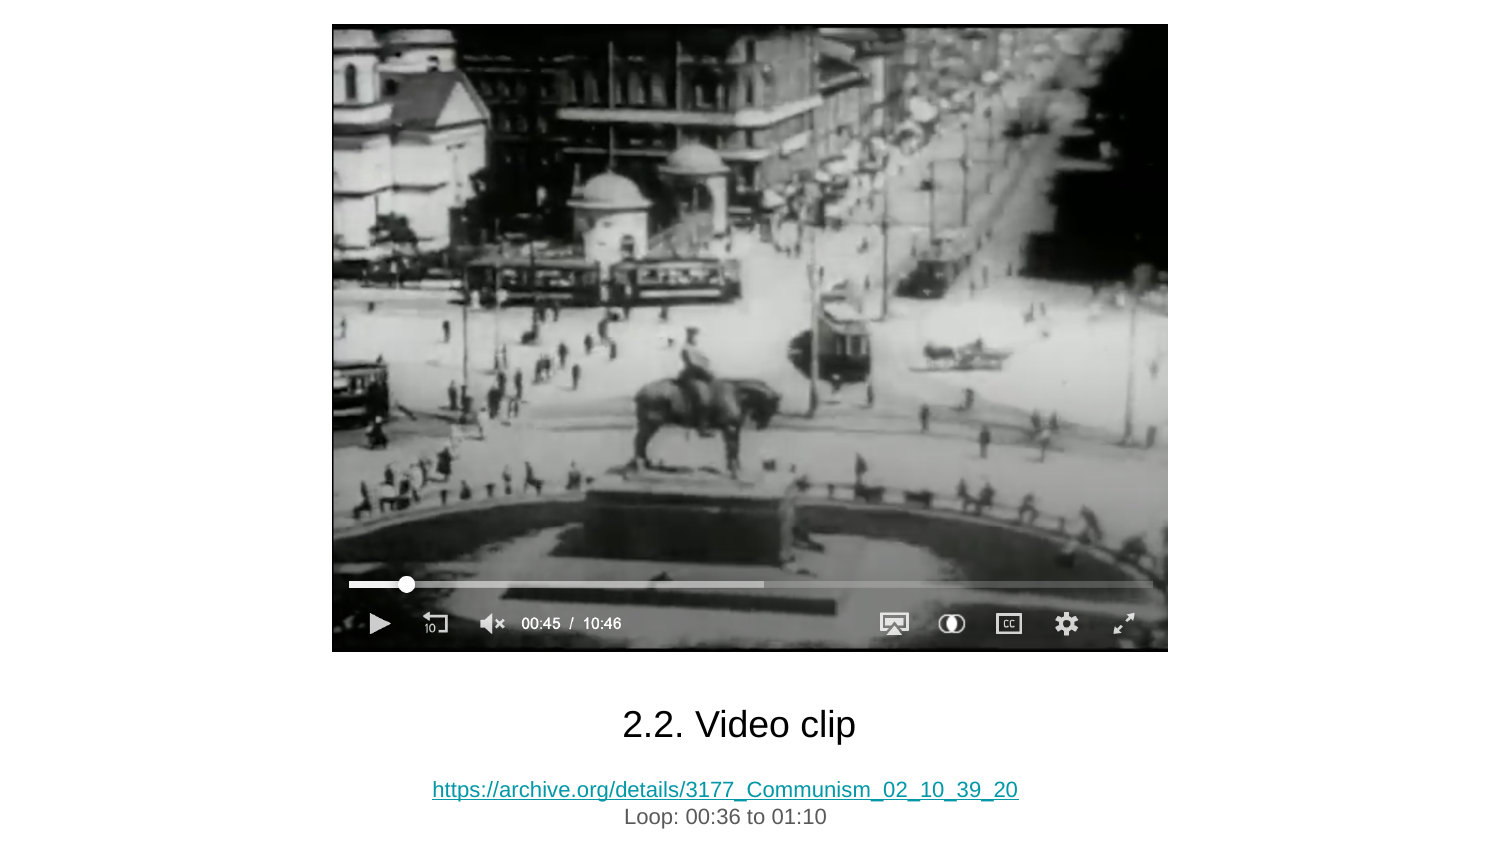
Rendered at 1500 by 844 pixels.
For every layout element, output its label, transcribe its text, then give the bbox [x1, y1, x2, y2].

title 2.2. Video clip [51, 677, 1449, 761]
picture [331, 24, 1169, 653]
subtitle https://archive.org/details/3177_Communism_02_10_39_20 Loop: 00:36 to 01:10 [26, 760, 1425, 844]
